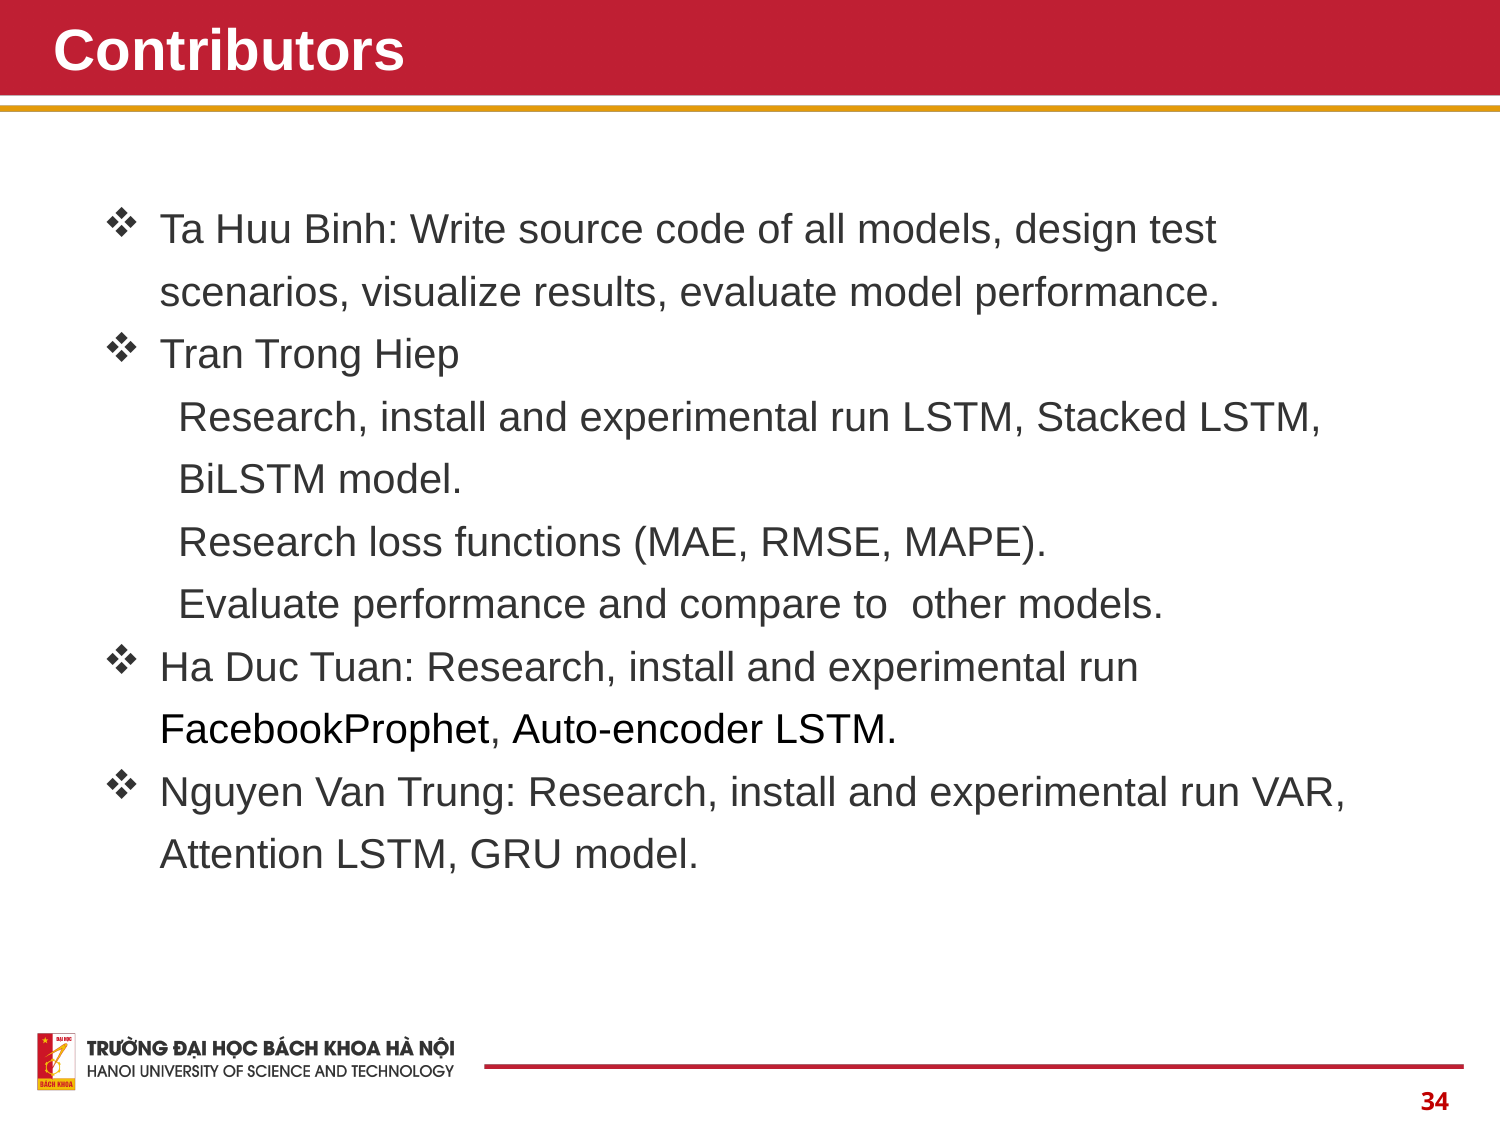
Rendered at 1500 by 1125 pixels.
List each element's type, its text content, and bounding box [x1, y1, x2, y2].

picture [0, 0, 1500, 1125]
text_box Ta Huu Binh: Write source code of all models, design test scenarios, visualize results, evaluate model performance. Tran Trong Hiep Research, install and experimental run LSTM, Stacked LSTM, BiLSTM model. Research loss functions (MAE, RMSE, MAPE). Evaluate performance and compare to other models. Ha Duc Tuan: Research, install and experimental run FacebookProphet, Auto-encoder LSTM. Nguyen Van Trung: Research, install and experimental run VAR, Attention LSTM, GRU model. [88, 182, 1412, 1072]
title Contributors [38, 12, 1462, 87]
slide_number 34 [1126, 1078, 1464, 1125]
